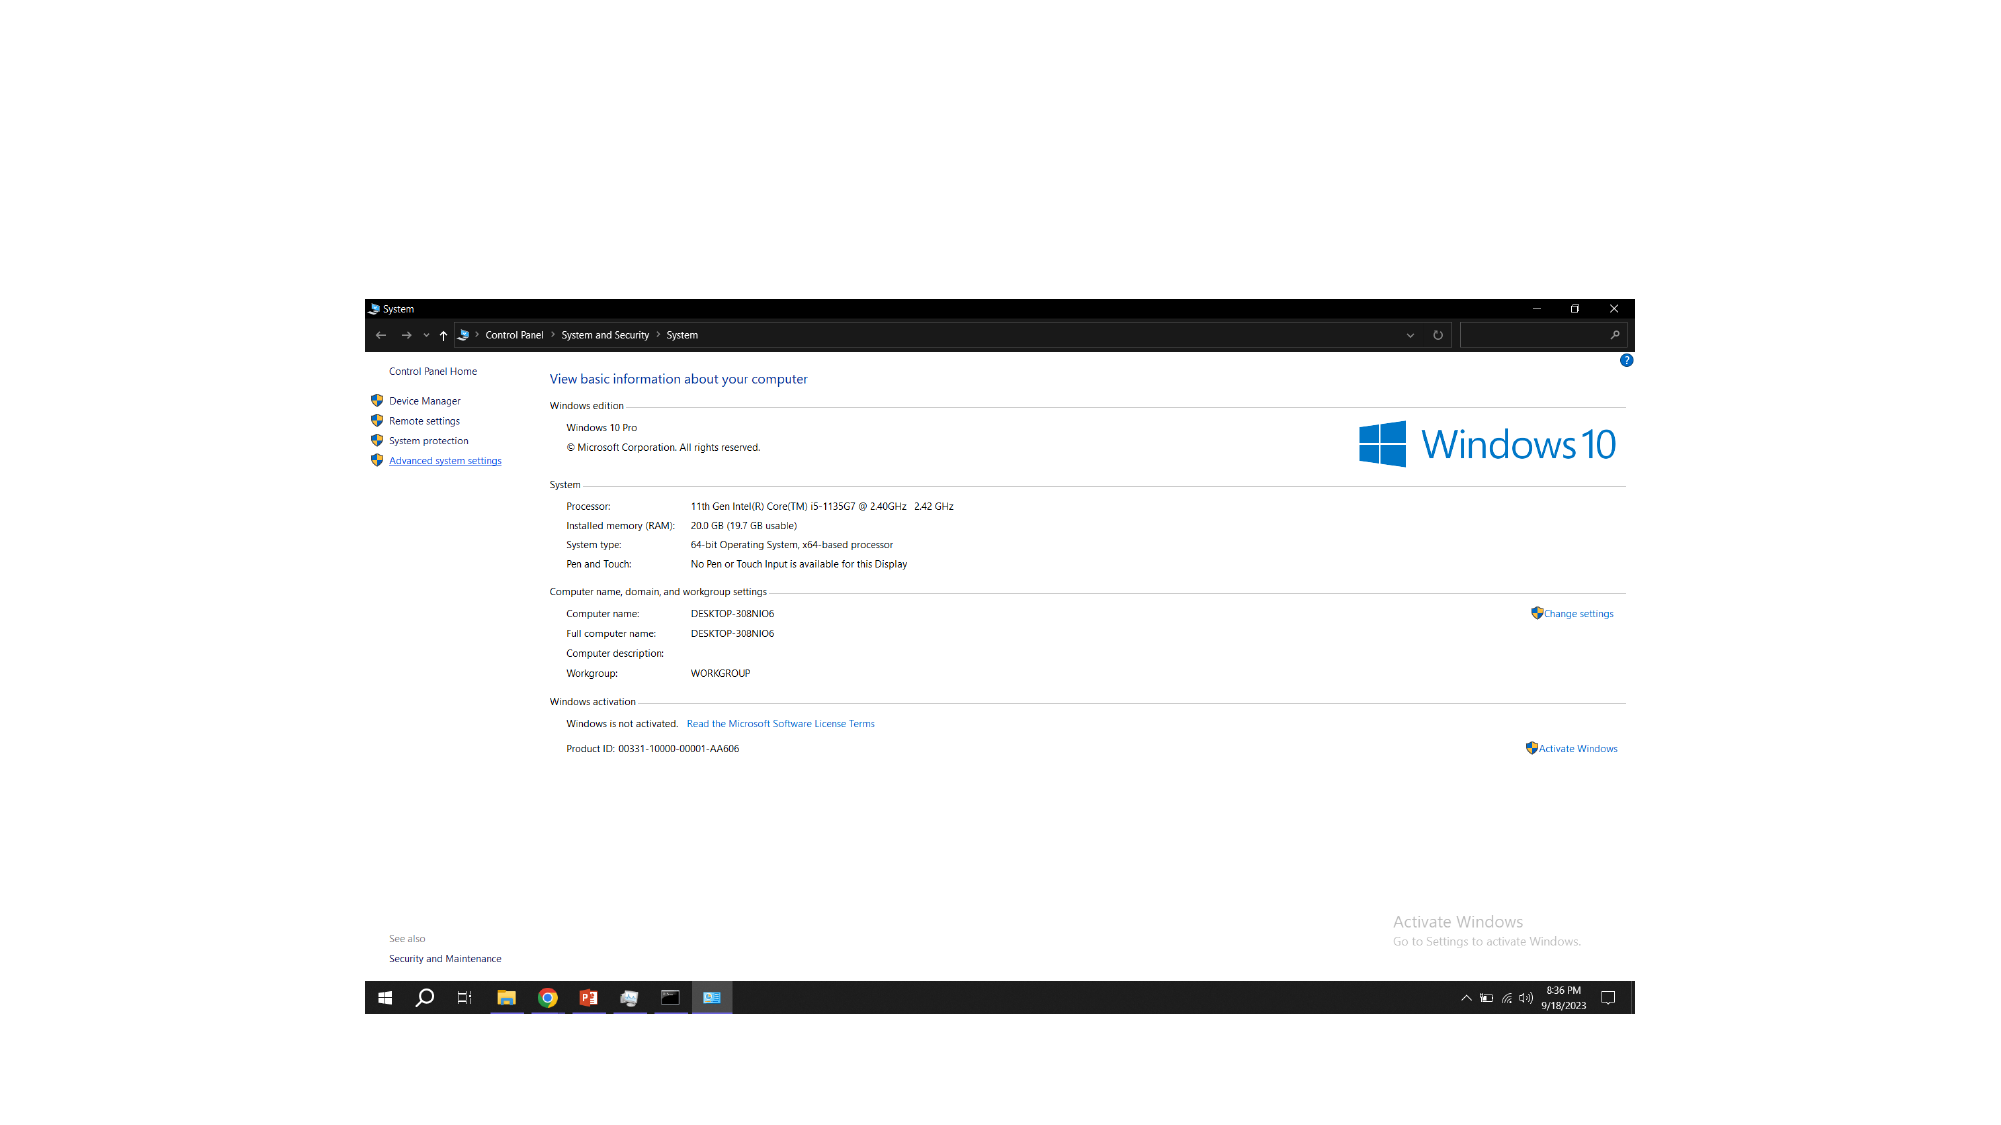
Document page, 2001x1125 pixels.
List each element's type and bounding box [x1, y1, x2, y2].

list [365, 299, 1635, 1014]
